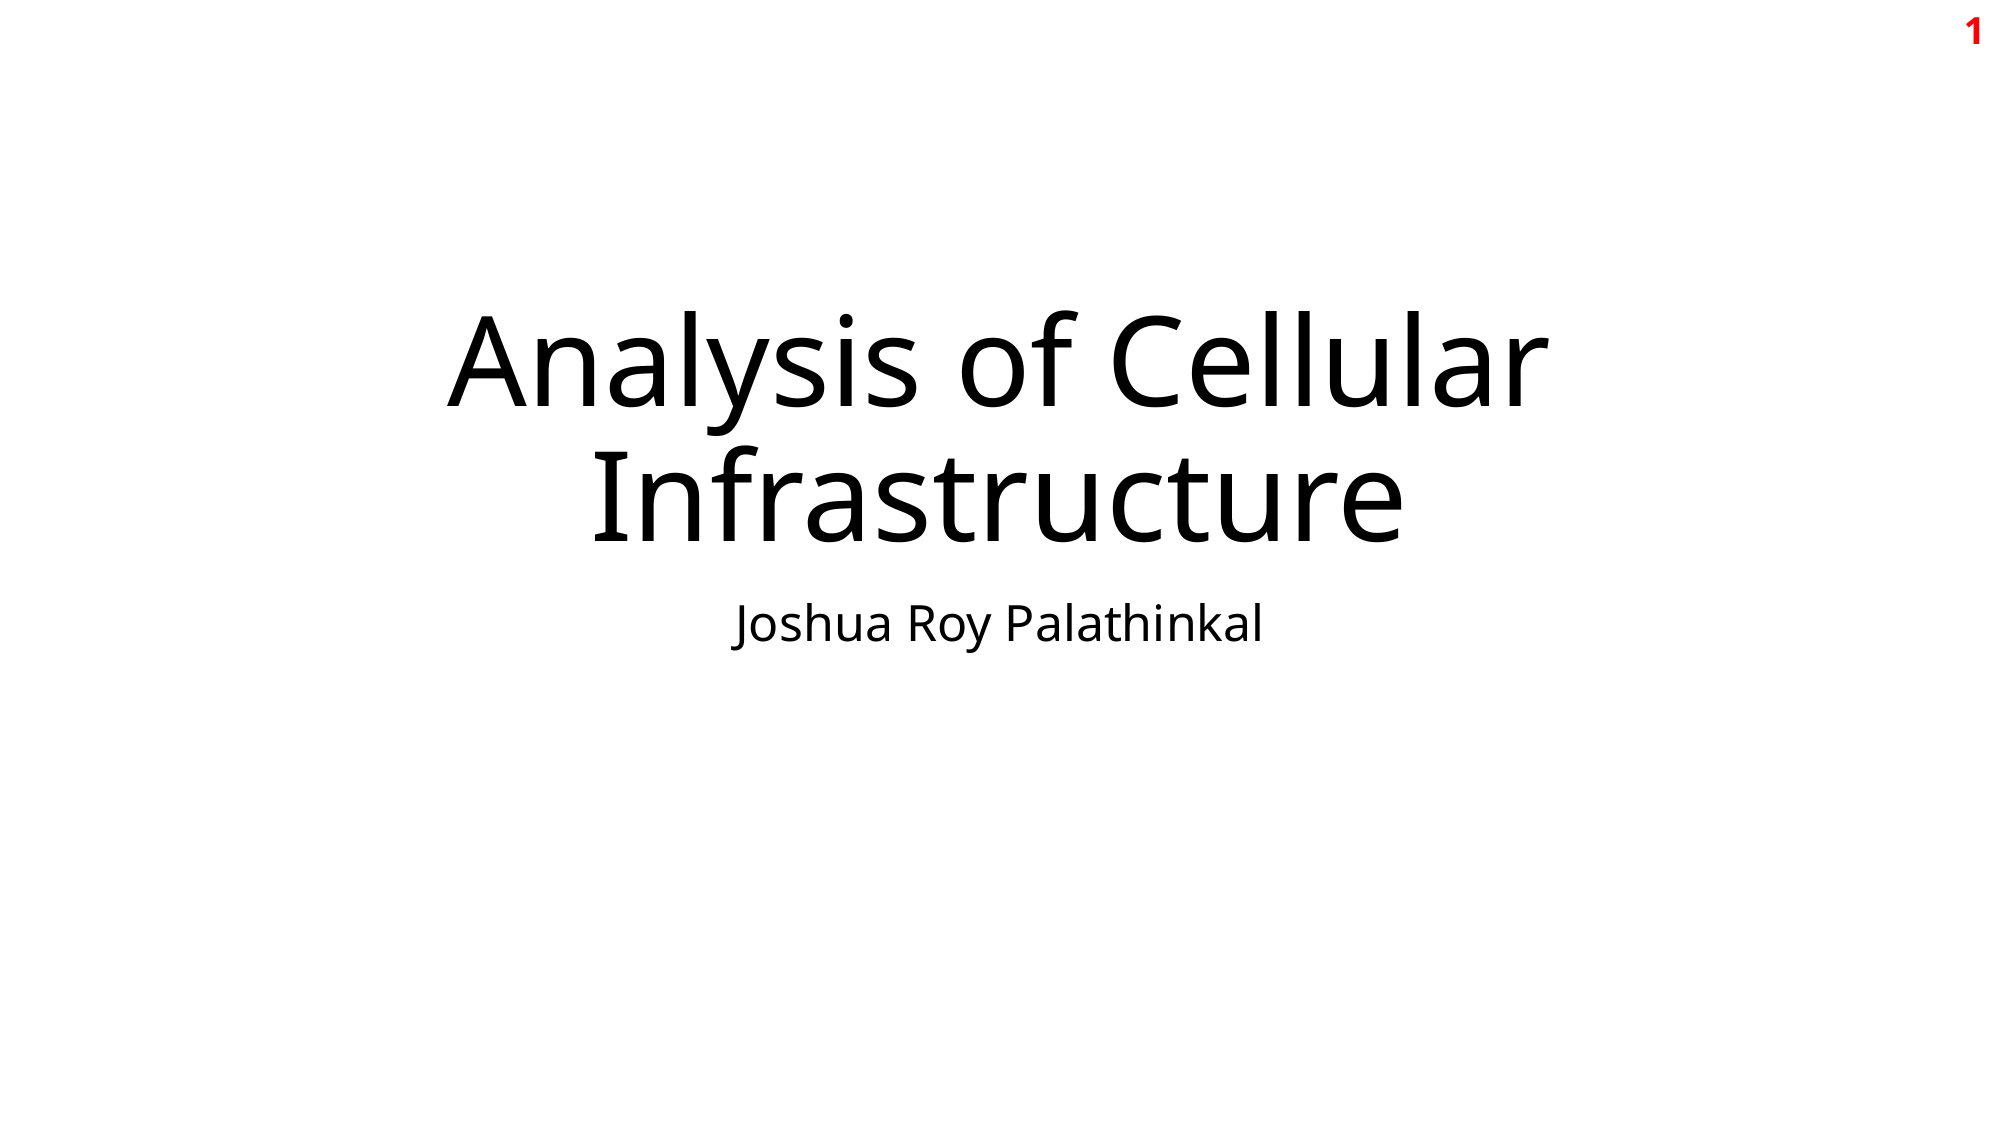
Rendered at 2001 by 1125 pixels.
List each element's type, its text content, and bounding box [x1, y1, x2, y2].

text_box 1 [1949, 0, 2000, 60]
subtitle Joshua Roy Palathinkal [249, 590, 1750, 863]
title Analysis of Cellular Infrastructure [249, 184, 1750, 576]
